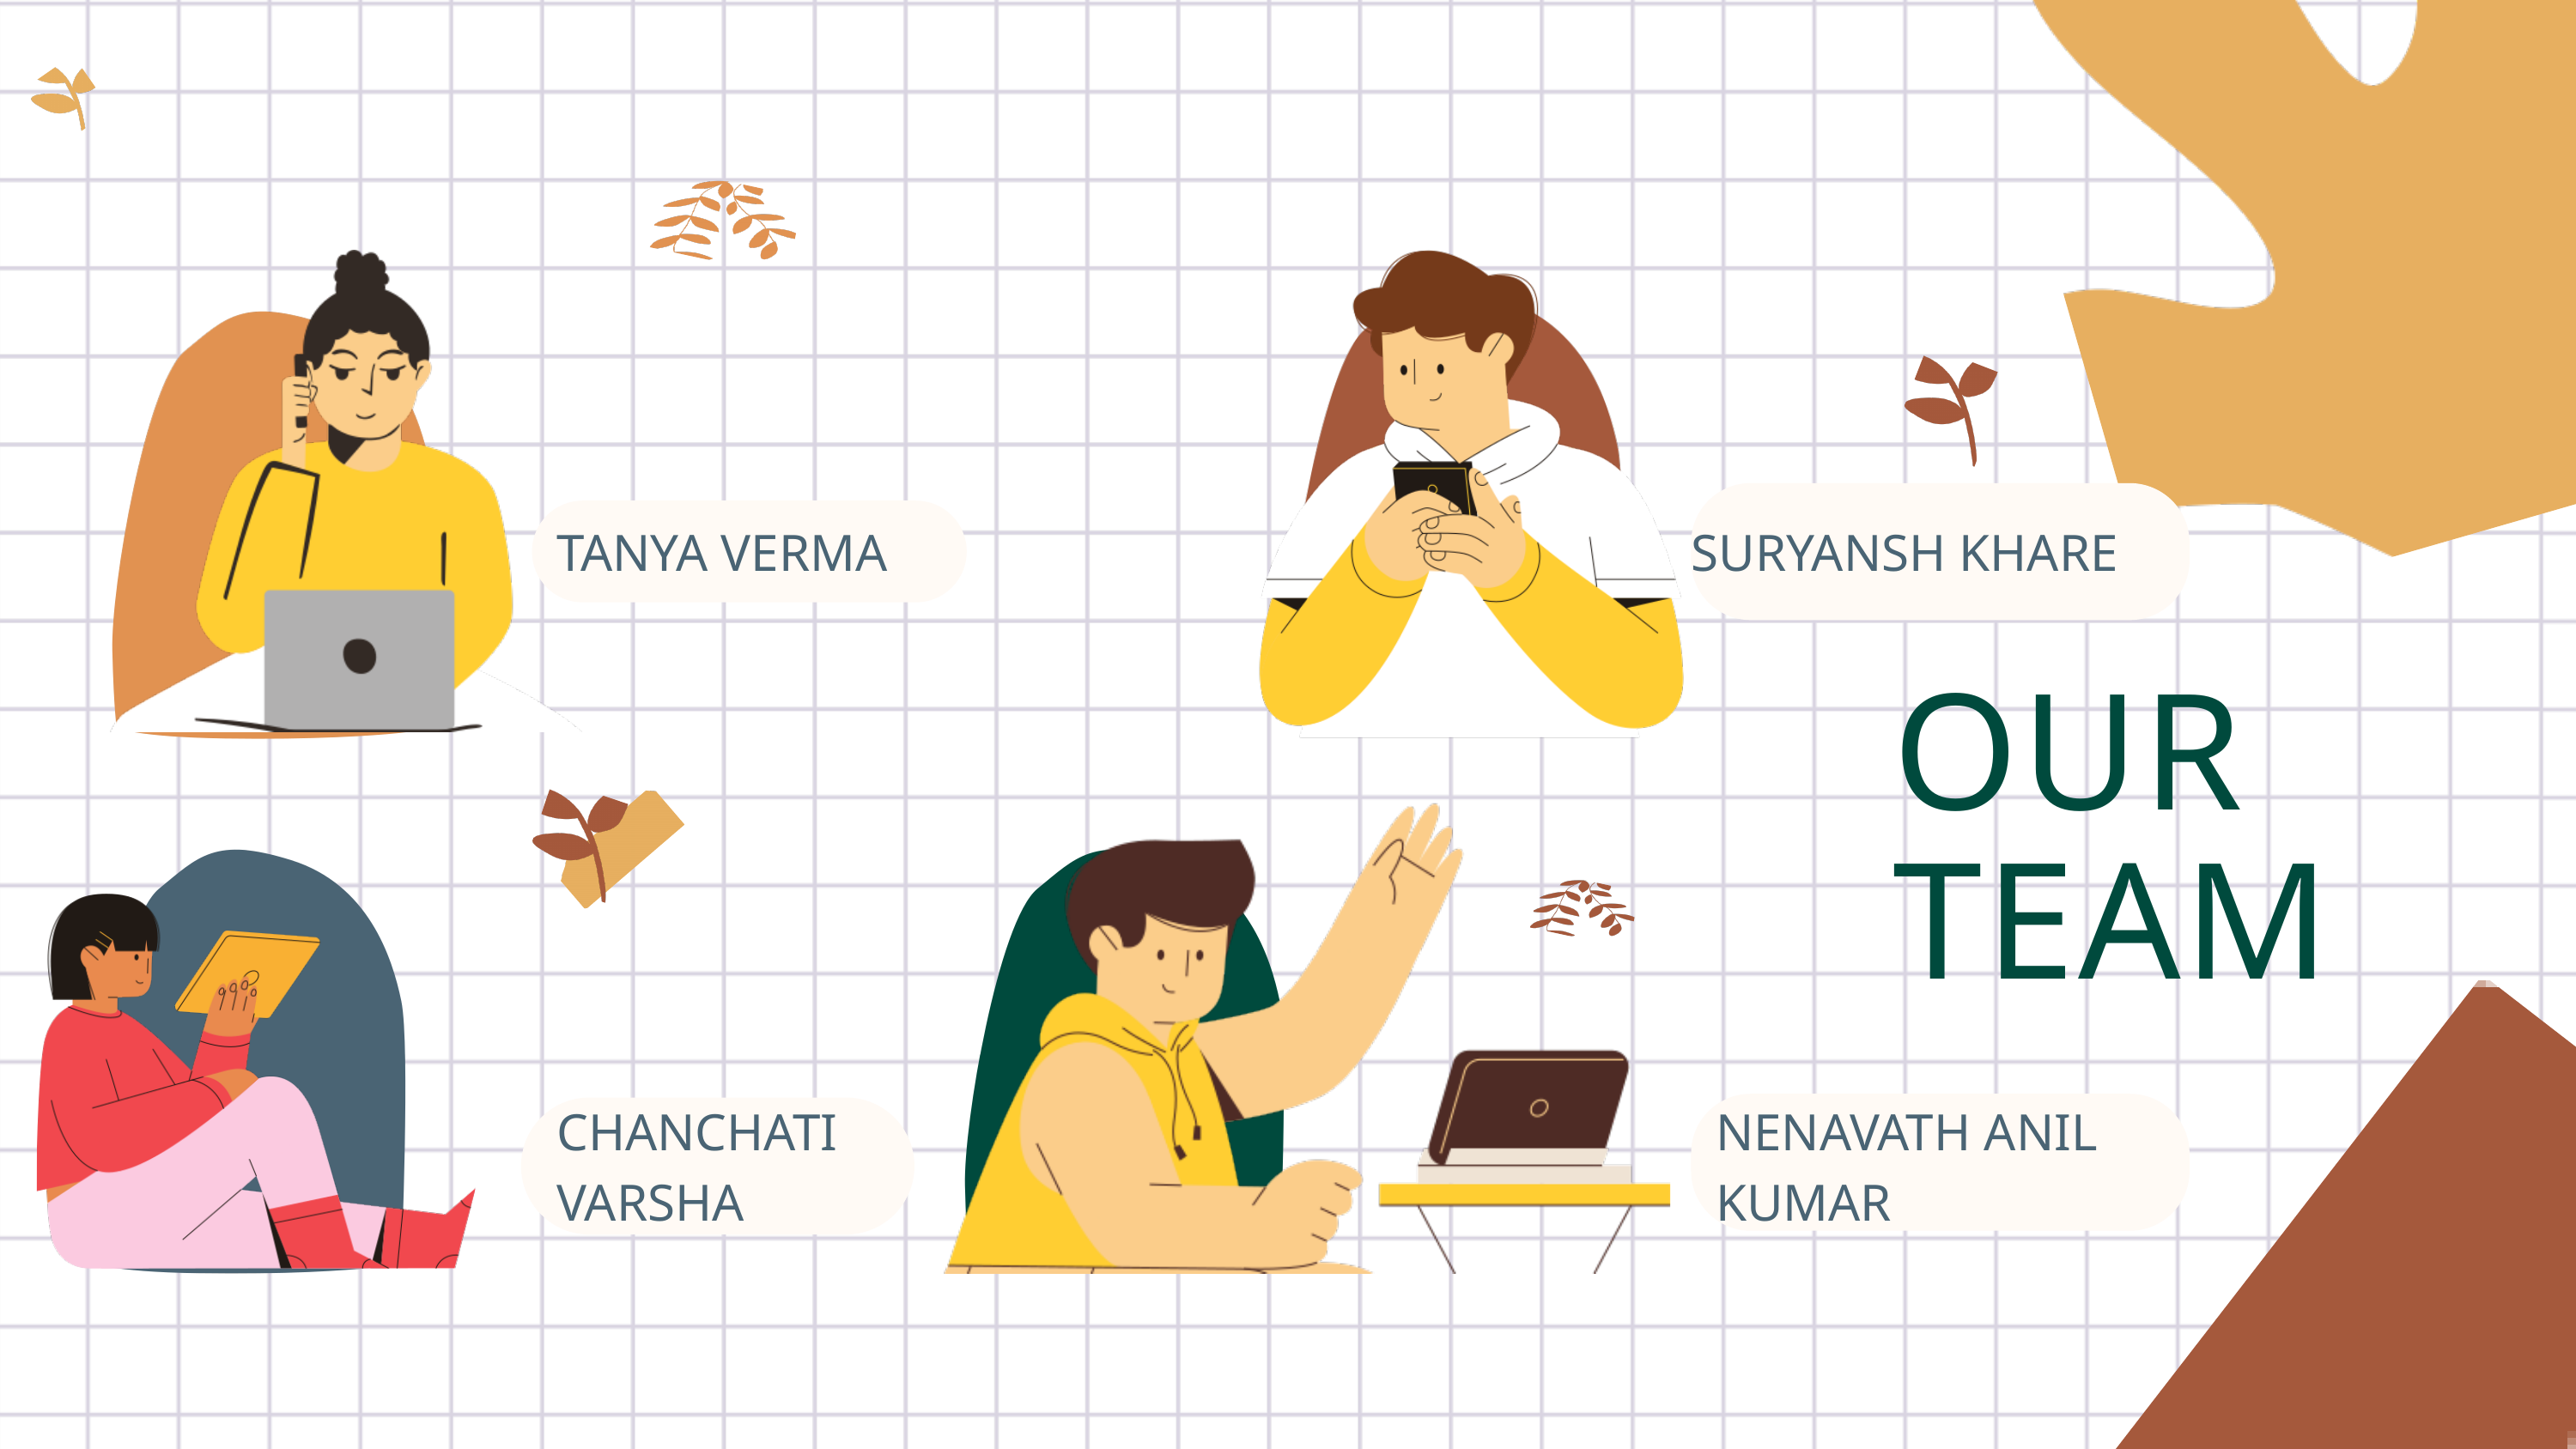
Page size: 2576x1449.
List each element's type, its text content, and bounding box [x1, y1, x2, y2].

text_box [1691, 482, 2190, 621]
text_box CHANCHATI VARSHA [556, 1090, 868, 1096]
text_box [85, 1269, 410, 1274]
text_box [1240, 222, 1692, 743]
text_box [2116, 974, 2576, 1449]
text_box [1978, 0, 2576, 615]
text_box [36, 894, 476, 1269]
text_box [532, 500, 968, 603]
text_box [91, 250, 607, 732]
text_box [570, 892, 597, 910]
text_box OUR TEAM [1893, 672, 2432, 1011]
text_box [85, 836, 410, 894]
text_box [22, 54, 112, 145]
text_box [520, 779, 640, 904]
text_box [111, 732, 439, 740]
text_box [1691, 1093, 2190, 1231]
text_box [520, 1097, 915, 1235]
text_box [0, 0, 2576, 1449]
text_box [868, 799, 1671, 1274]
text_box [649, 167, 805, 277]
text_box [614, 785, 685, 886]
text_box [1893, 344, 2010, 467]
